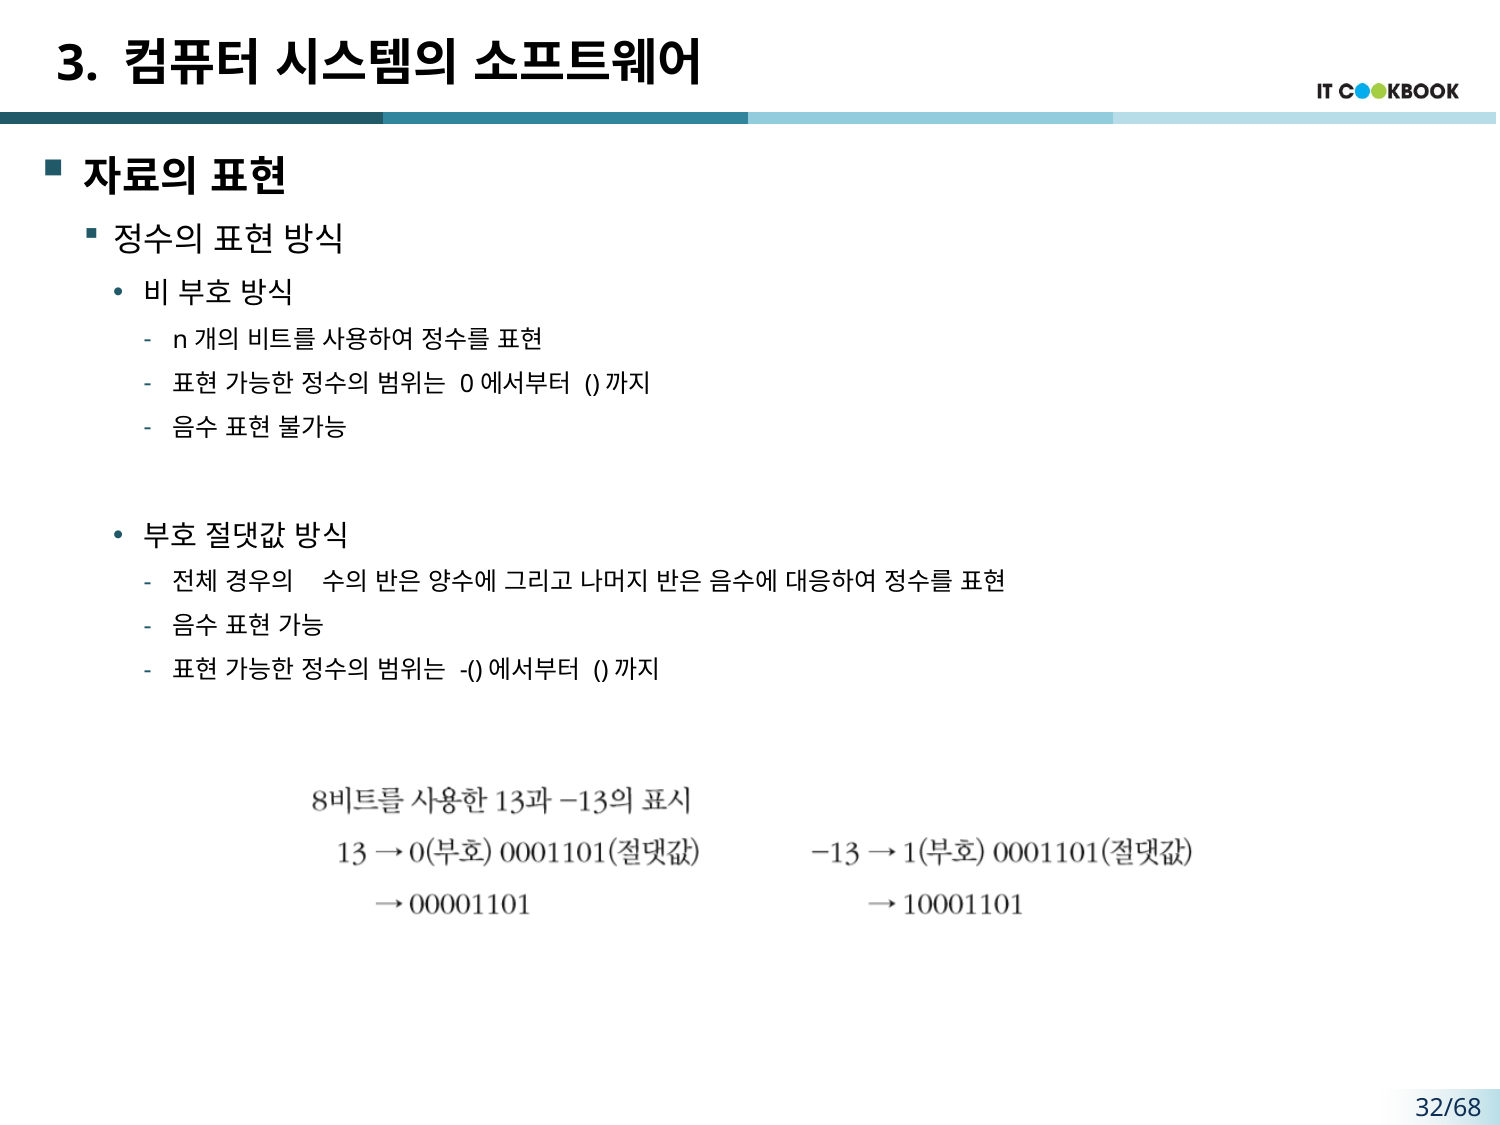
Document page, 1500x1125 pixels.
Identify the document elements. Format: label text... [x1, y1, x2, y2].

picture [1365, 83, 1459, 99]
title 3. 컴퓨터 시스템의 소프트웨어 [41, 15, 1282, 106]
picture [1317, 83, 1360, 99]
picture [302, 780, 1198, 924]
